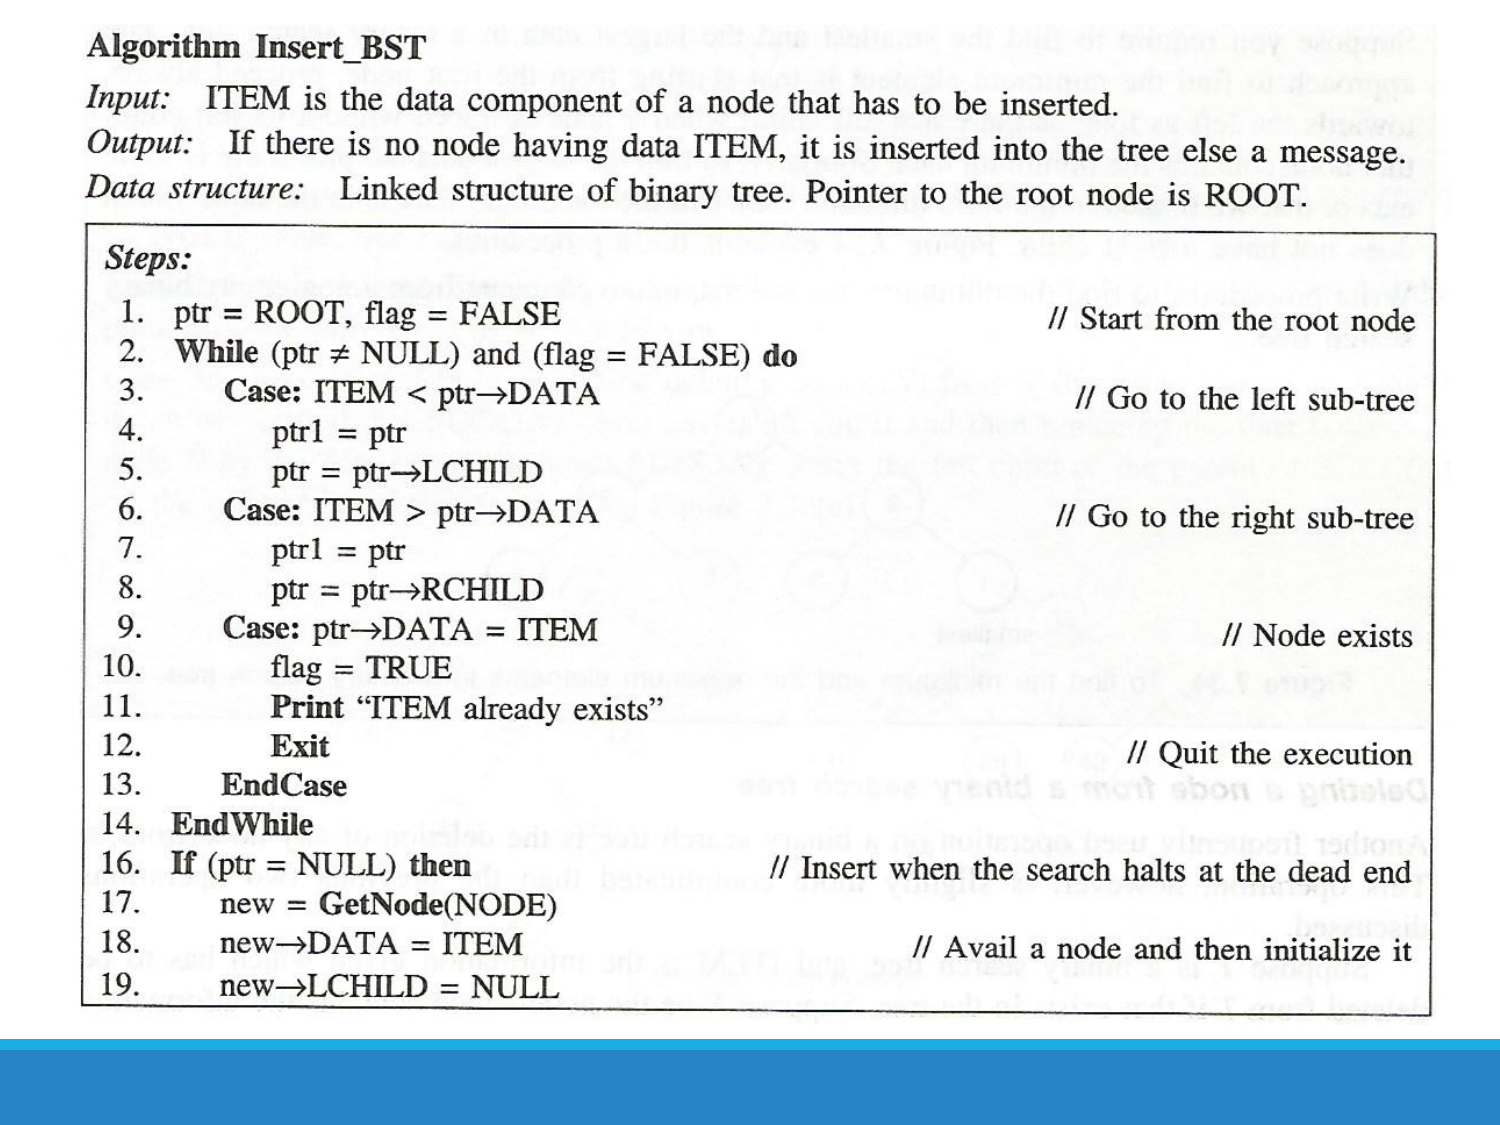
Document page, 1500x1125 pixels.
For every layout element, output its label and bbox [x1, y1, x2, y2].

picture [59, 24, 1451, 1026]
